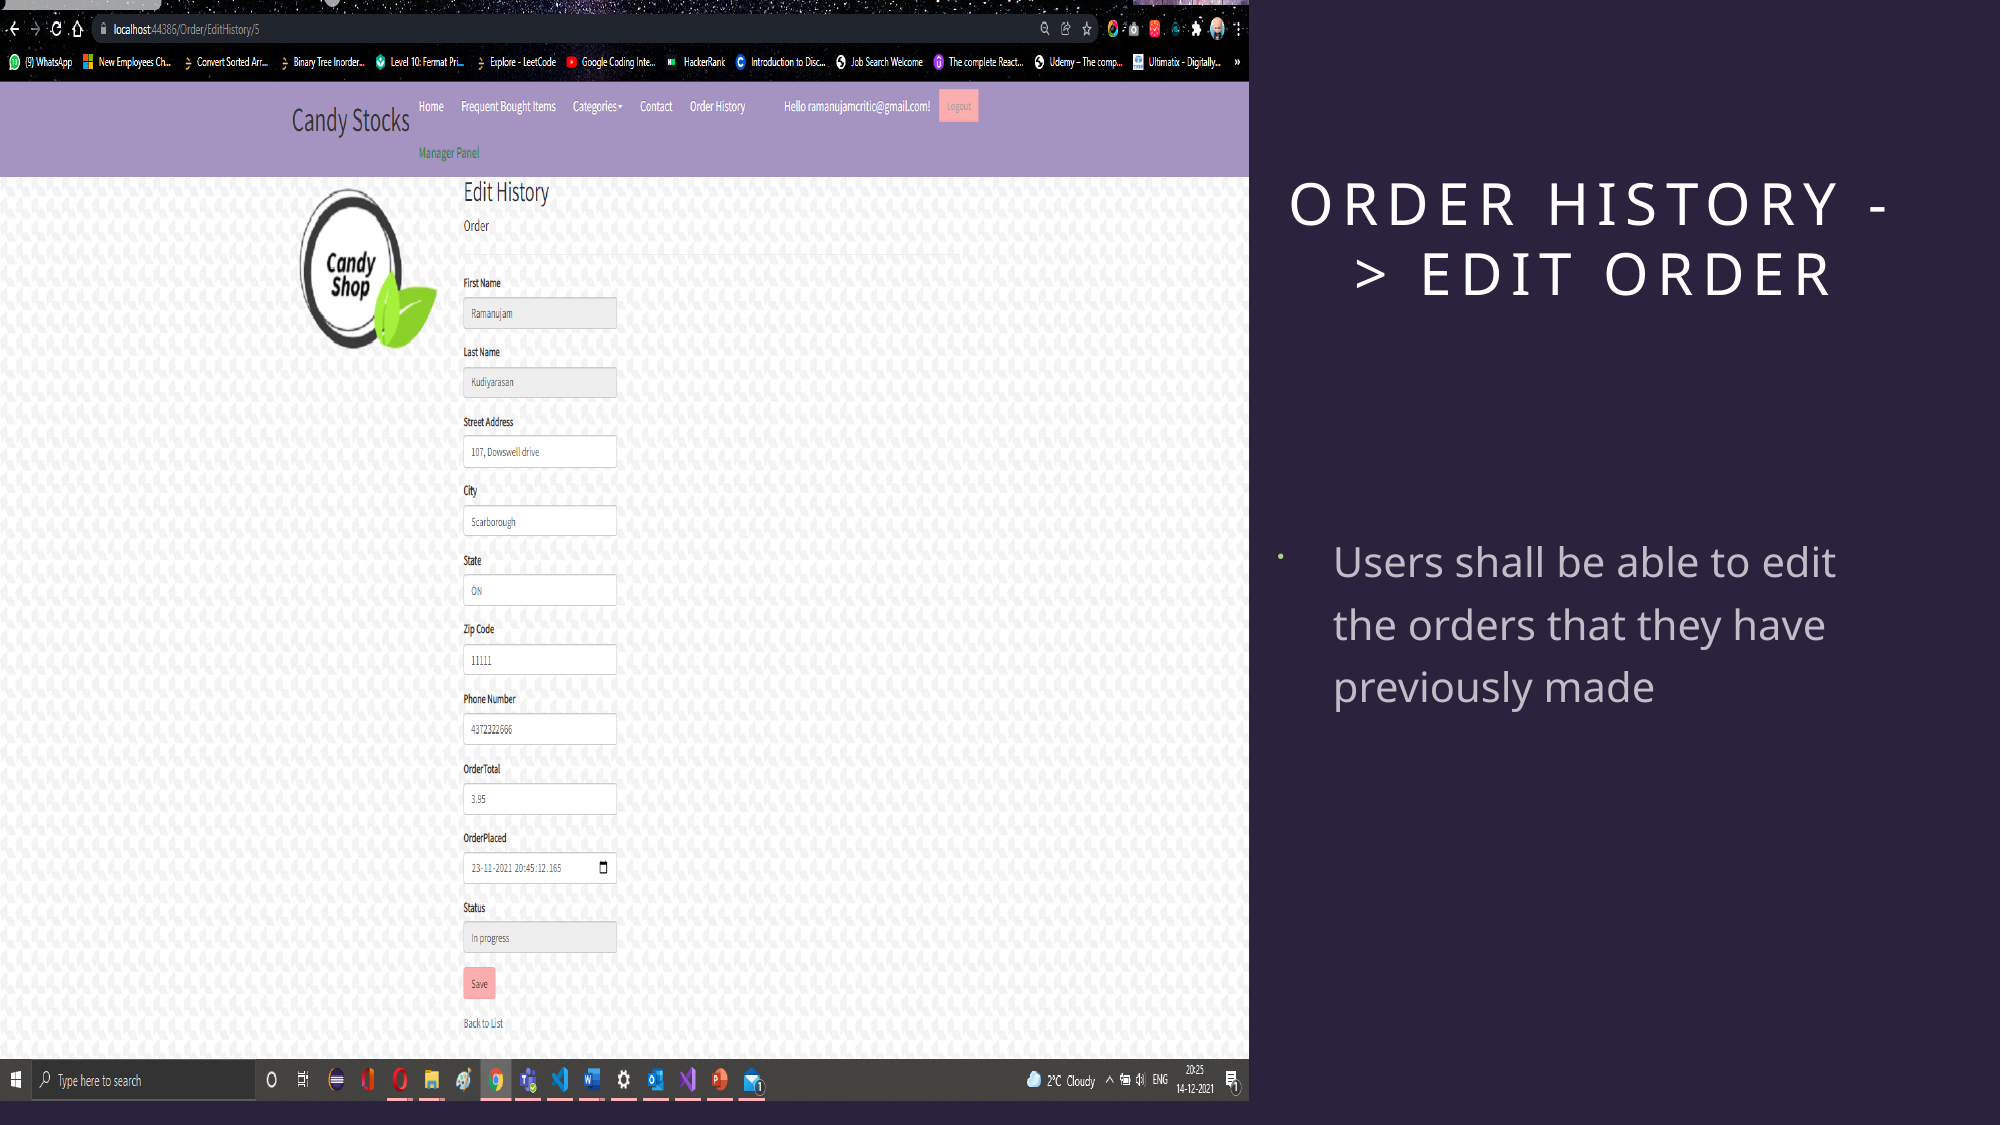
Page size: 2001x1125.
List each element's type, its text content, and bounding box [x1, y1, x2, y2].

picture [0, 0, 1249, 1101]
list Users shall be able to edit the orders that they have previously made [1273, 452, 1912, 947]
title Order History -> Edit Order [1273, 88, 1912, 307]
